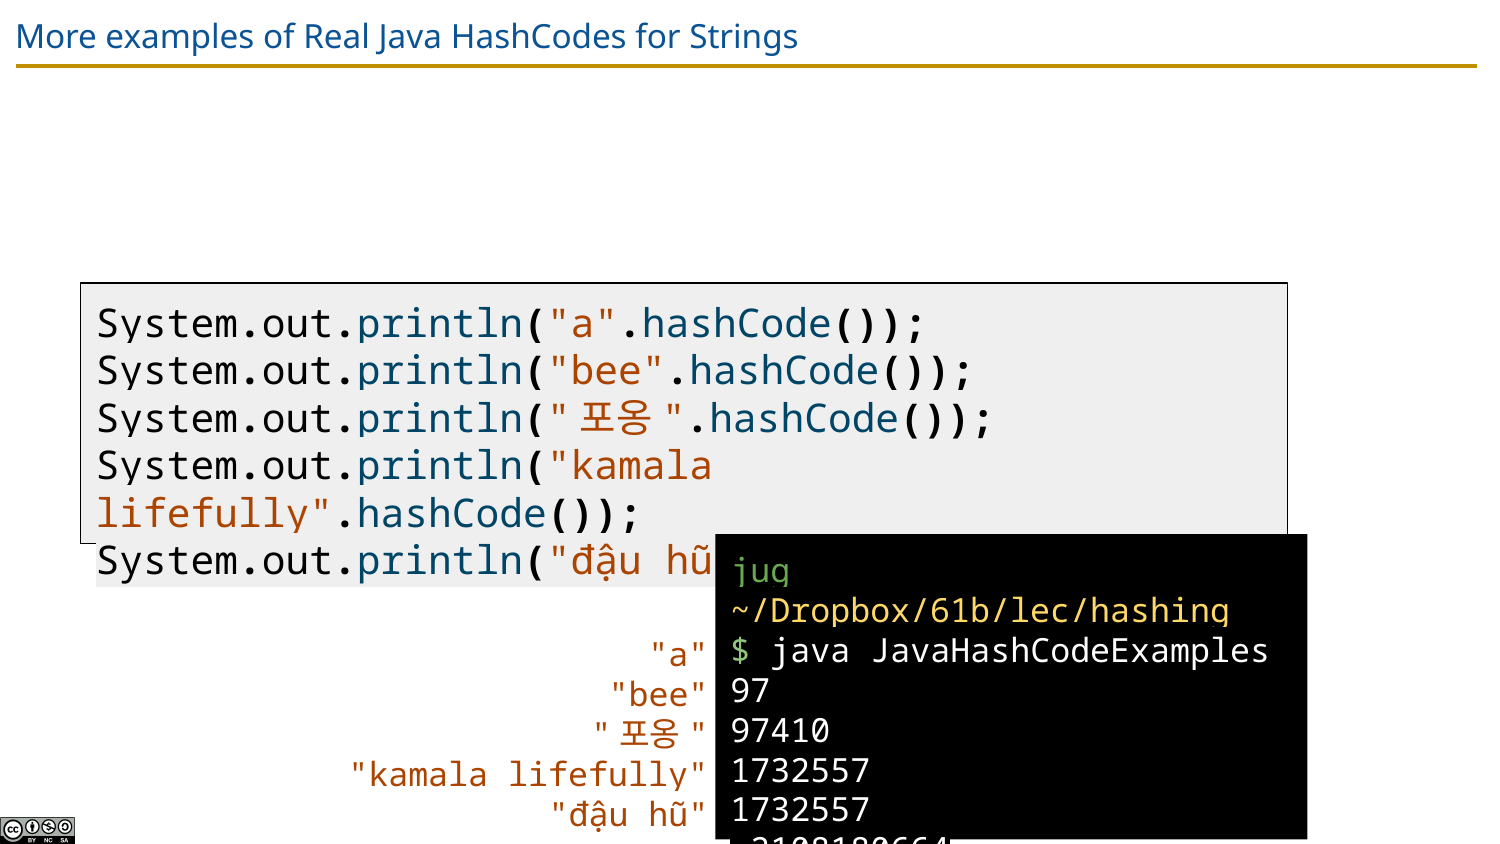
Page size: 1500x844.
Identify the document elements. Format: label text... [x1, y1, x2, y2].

text_box "a" "bee" "포옹" "kamala lifefully" "đậu hũ" [202, 618, 724, 680]
picture [0, 817, 75, 844]
text_box jug ~/Dropbox/61b/lec/hashing $ java JavaHashCodeExamples 97 97410 1732557 1732557 -2108180664 [715, 534, 1308, 840]
text_box System.out.println("a".hashCode()); System.out.println("bee".hashCode()); System.out.println("포옹".hashCode()); System.out.println("kamala lifefully".hashCode()); System.out.println("đậu hũ".hashCode()); [80, 282, 1288, 544]
title More examples of Real Java HashCodes for Strings [0, 0, 1398, 65]
